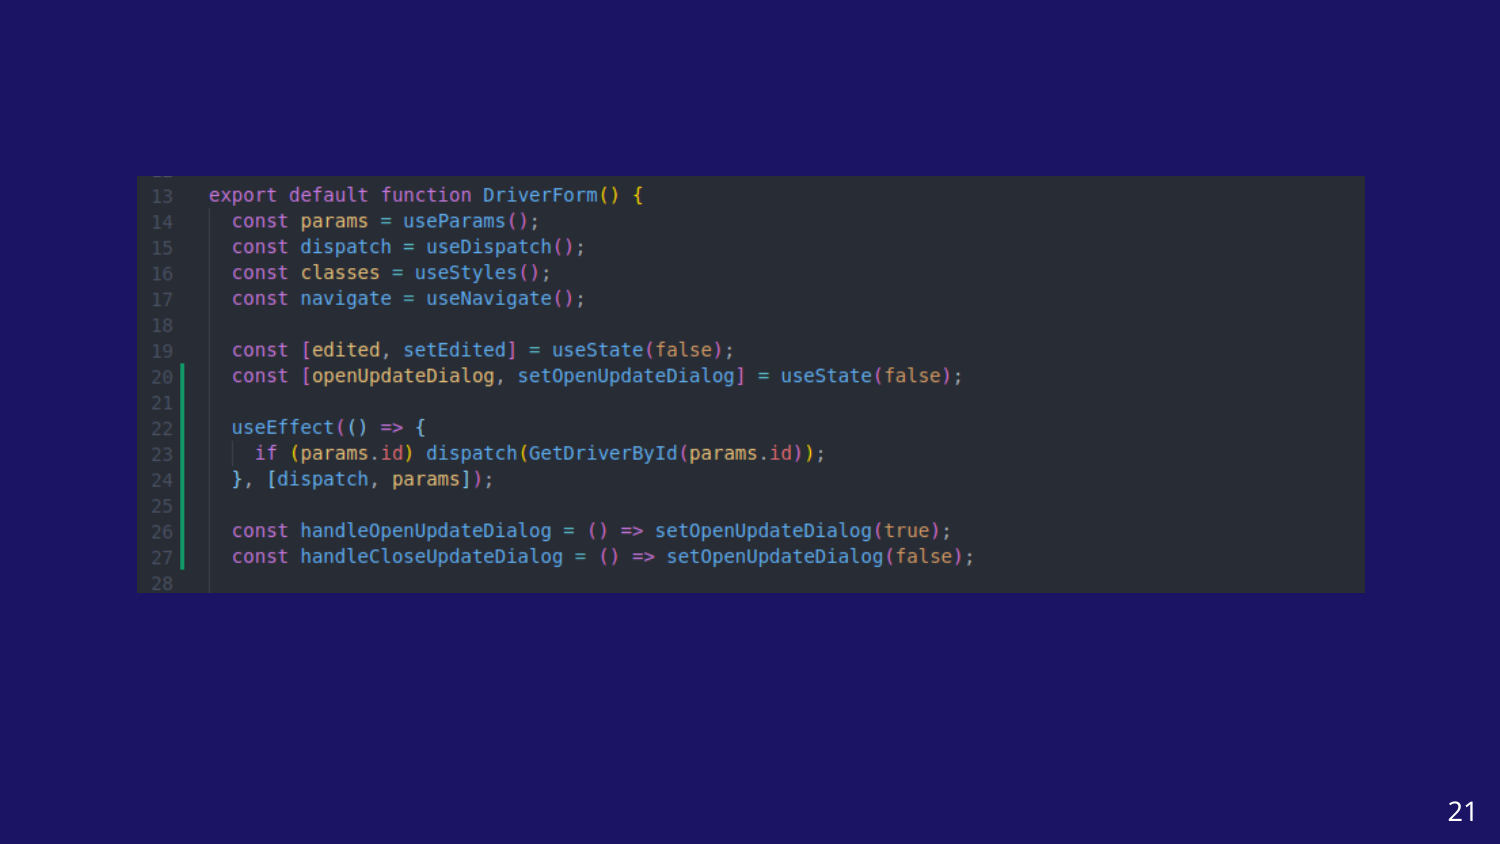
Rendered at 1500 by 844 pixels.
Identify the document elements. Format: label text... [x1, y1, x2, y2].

slide_number ‹#› [1403, 779, 1494, 844]
picture [137, 175, 1365, 593]
